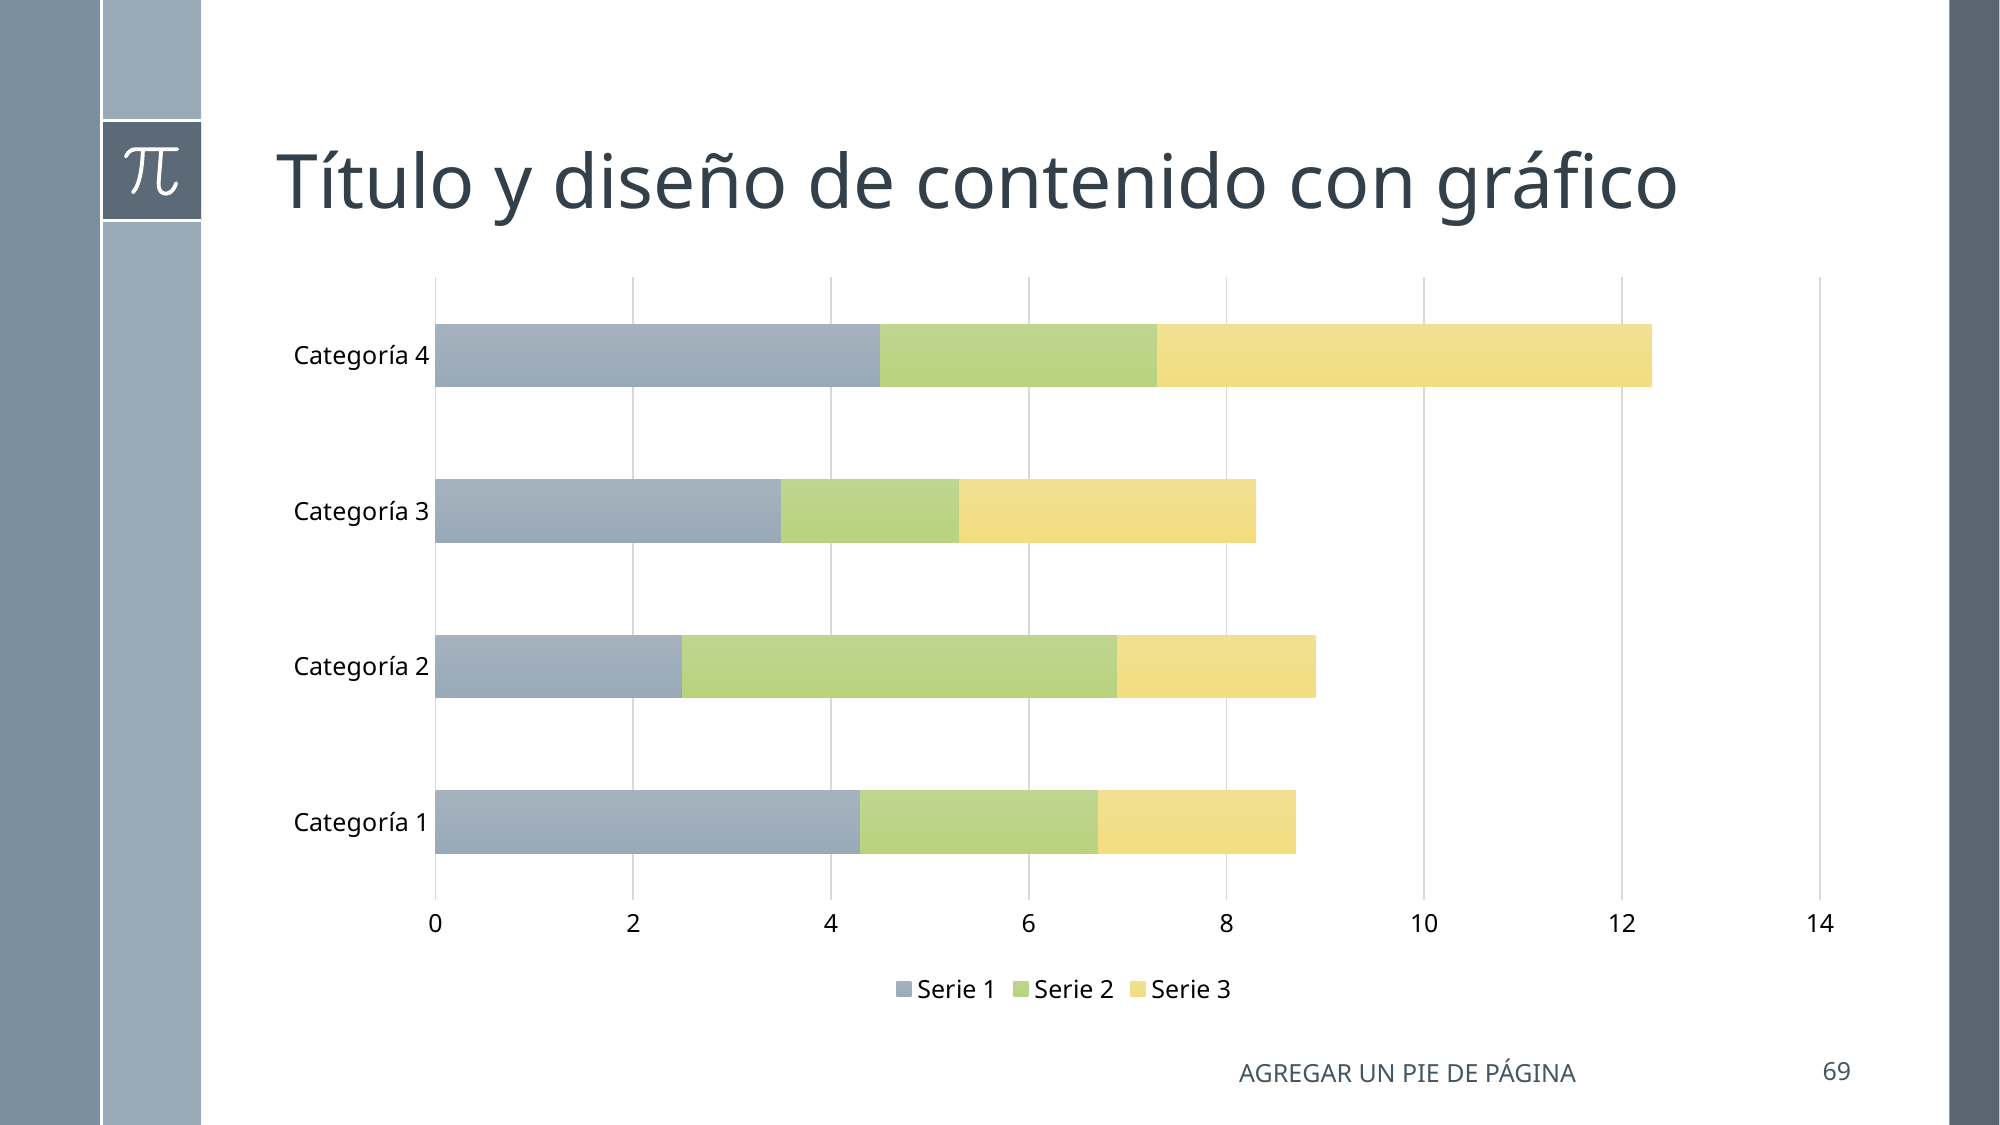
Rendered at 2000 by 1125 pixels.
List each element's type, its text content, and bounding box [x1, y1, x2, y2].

title Título y diseño de contenido con gráfico [261, 29, 1867, 233]
chart [261, 262, 1867, 1013]
slide_number 69 [1766, 1042, 1867, 1103]
footer Agregar un pie de página [1082, 1042, 1734, 1103]
